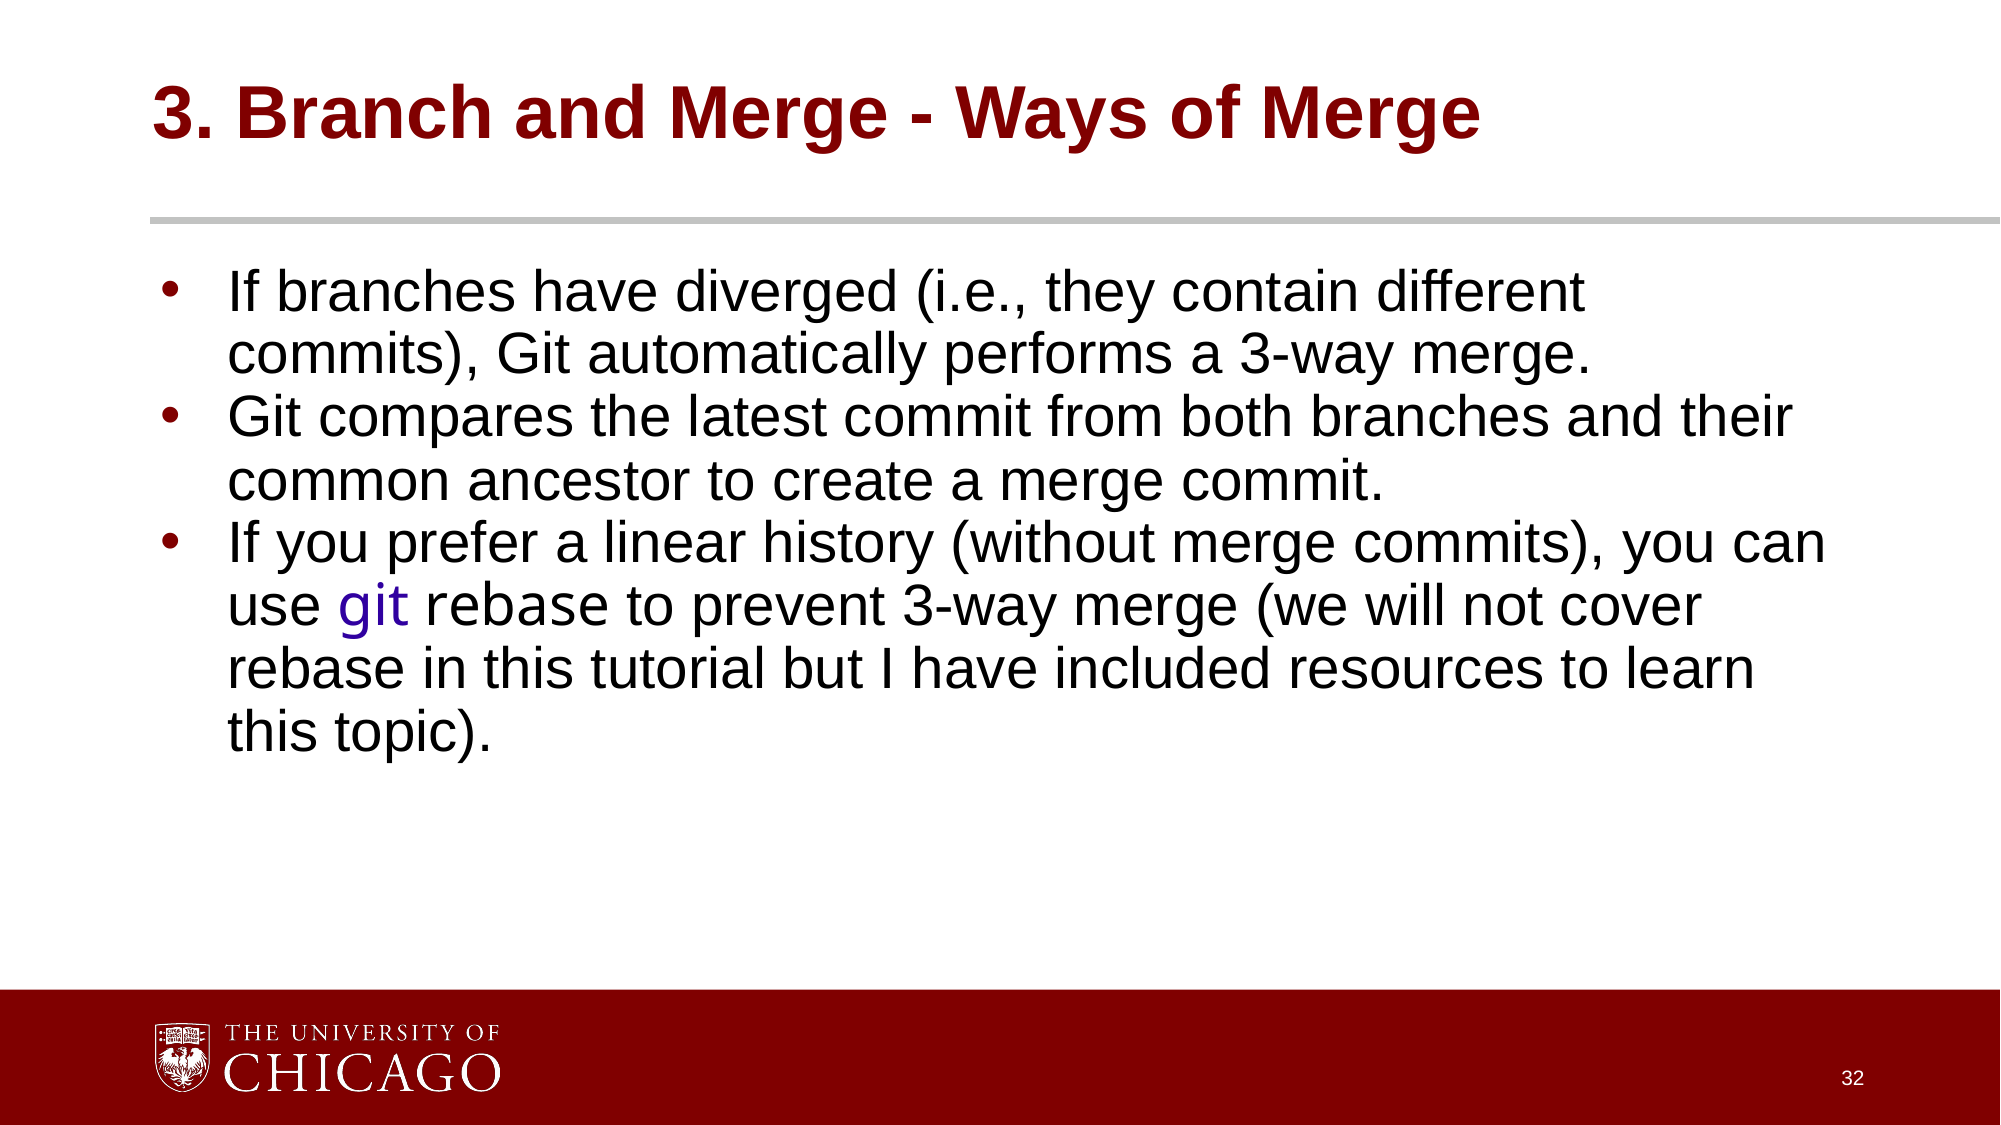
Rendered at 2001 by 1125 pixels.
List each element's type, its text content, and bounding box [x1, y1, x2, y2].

title 3. Branch and Merge - Ways of Merge [137, 0, 1863, 218]
slide_number ‹#› [1412, 1046, 1880, 1107]
list If branches have diverged (i.e., they contain different commits), Git automatically performs a 3-way merge. Git compares the latest commit from both branches and their common ancestor to create a merge commit. If you prefer a linear history (without merge commits), you can use git rebase to prevent 3-way merge (we will not cover rebase in this tutorial but I have included resources to learn this topic). [137, 253, 1863, 936]
picture [155, 1023, 500, 1092]
